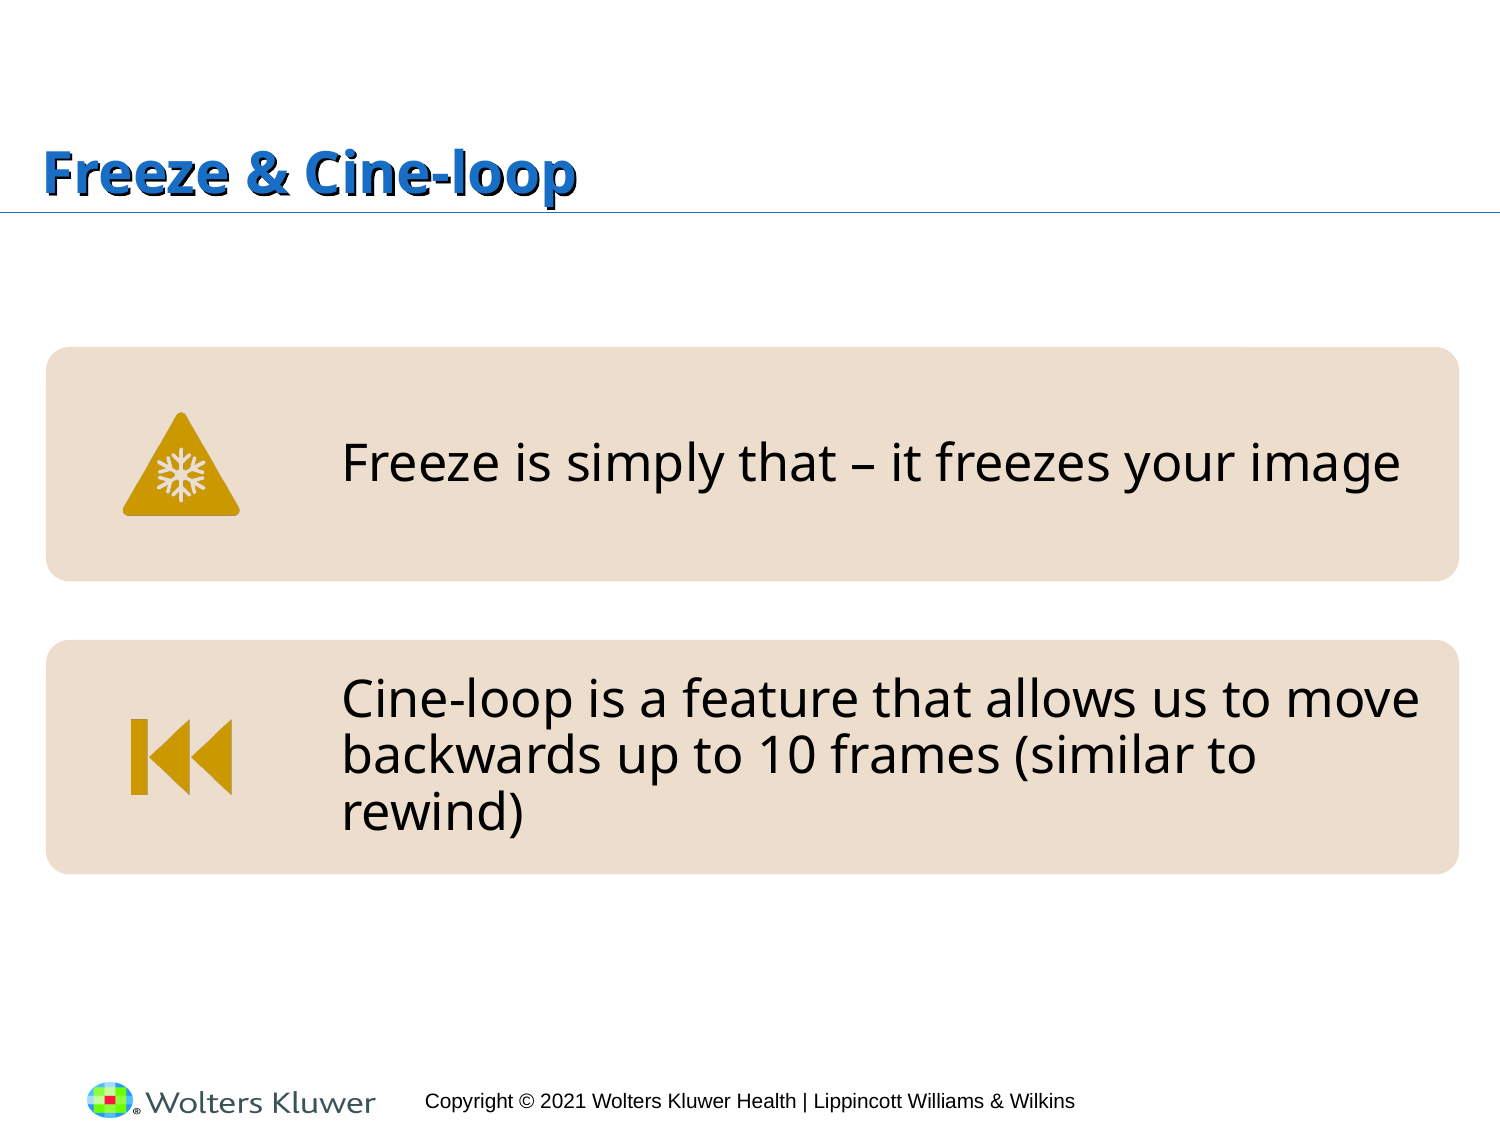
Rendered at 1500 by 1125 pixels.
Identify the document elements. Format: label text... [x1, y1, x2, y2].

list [45, 219, 1460, 1002]
picture [87, 1082, 376, 1118]
title Freeze & Cine-loop [41, 142, 1459, 207]
